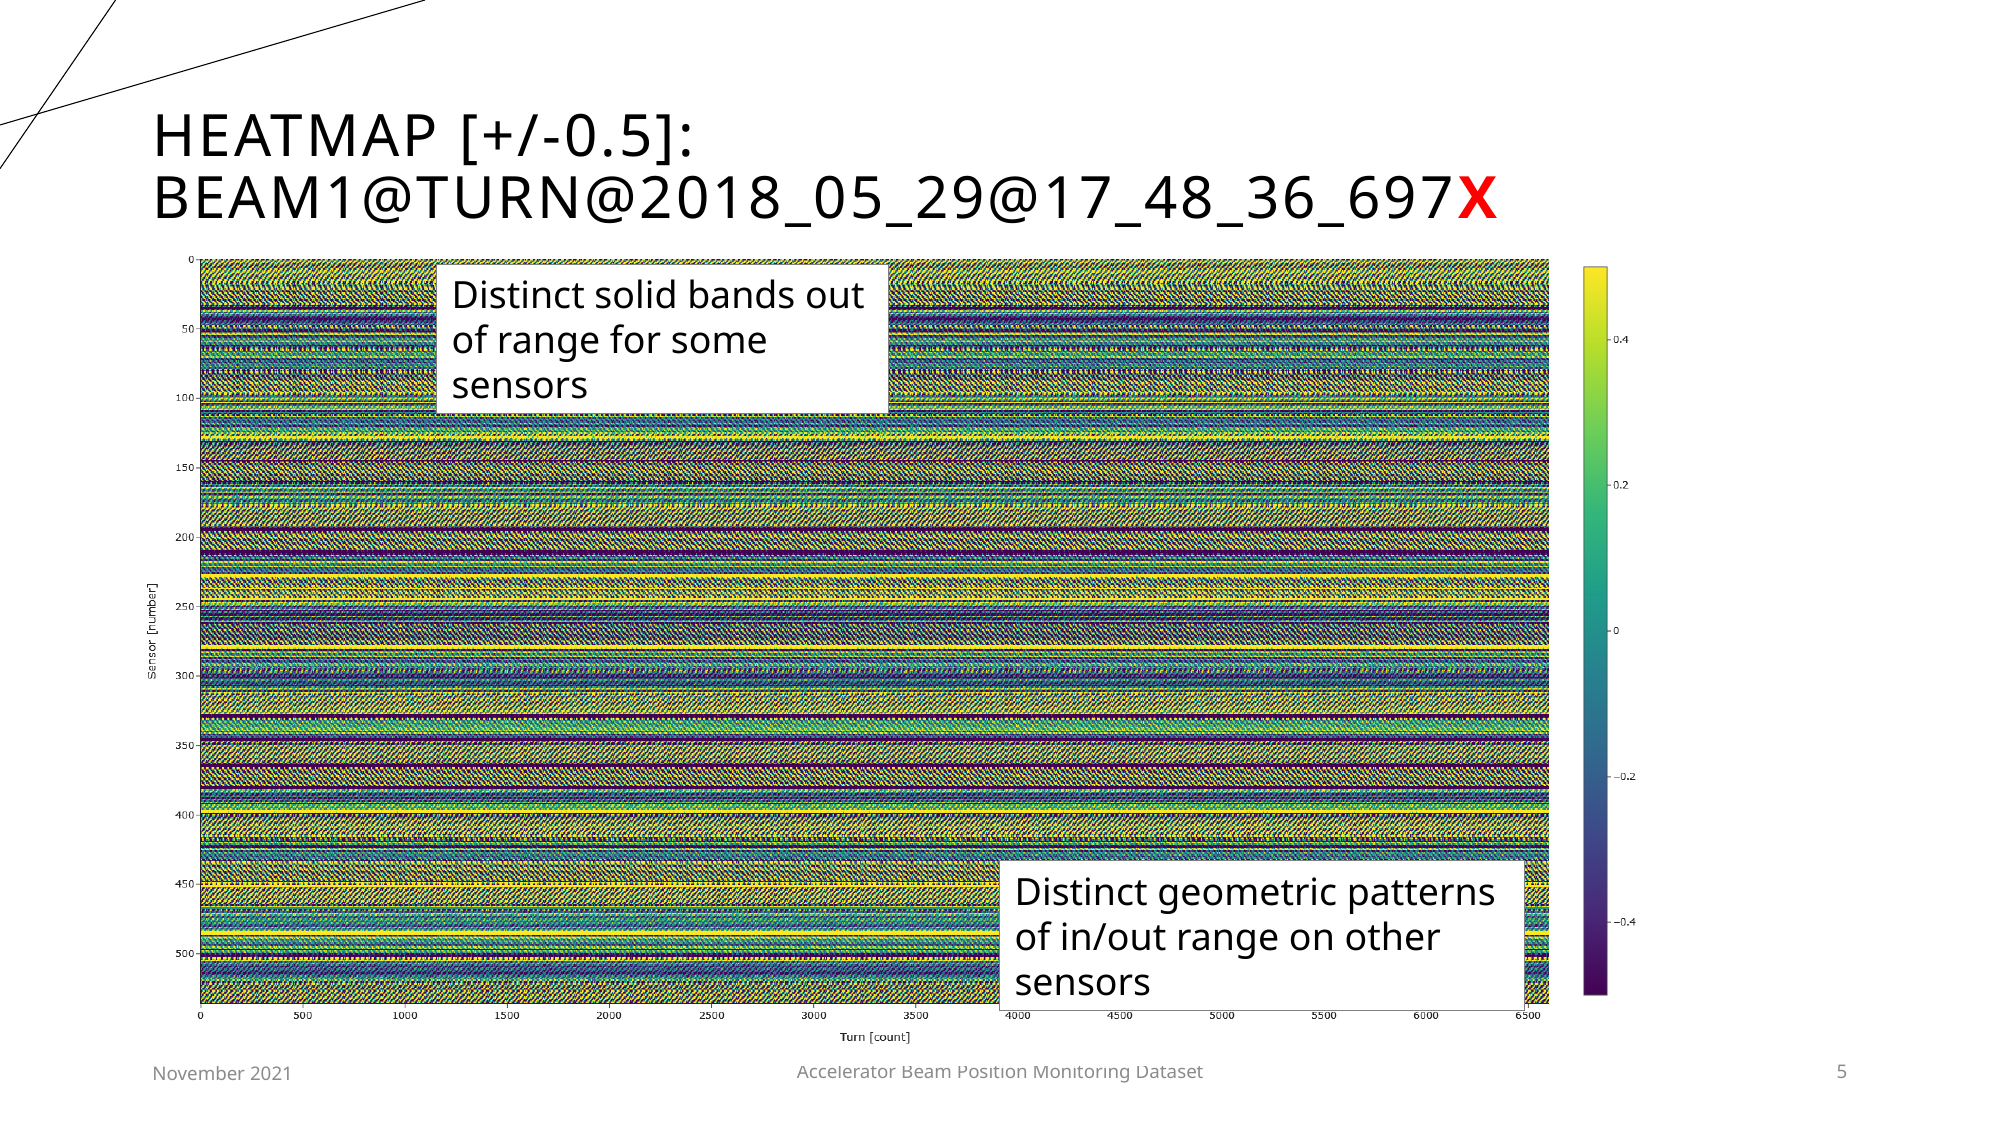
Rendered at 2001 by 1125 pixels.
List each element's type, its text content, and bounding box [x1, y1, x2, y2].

picture [137, 211, 1656, 1066]
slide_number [137, 1066, 588, 1103]
title Heatmap [+/-0.5]: Beam1@Turn@2018_05_29@17_48_36_697X [137, 59, 1863, 278]
footer Accelerator Beam Position Monitoring Dataset [662, 1066, 1338, 1103]
slide_number 5 [1412, 1042, 1863, 1103]
